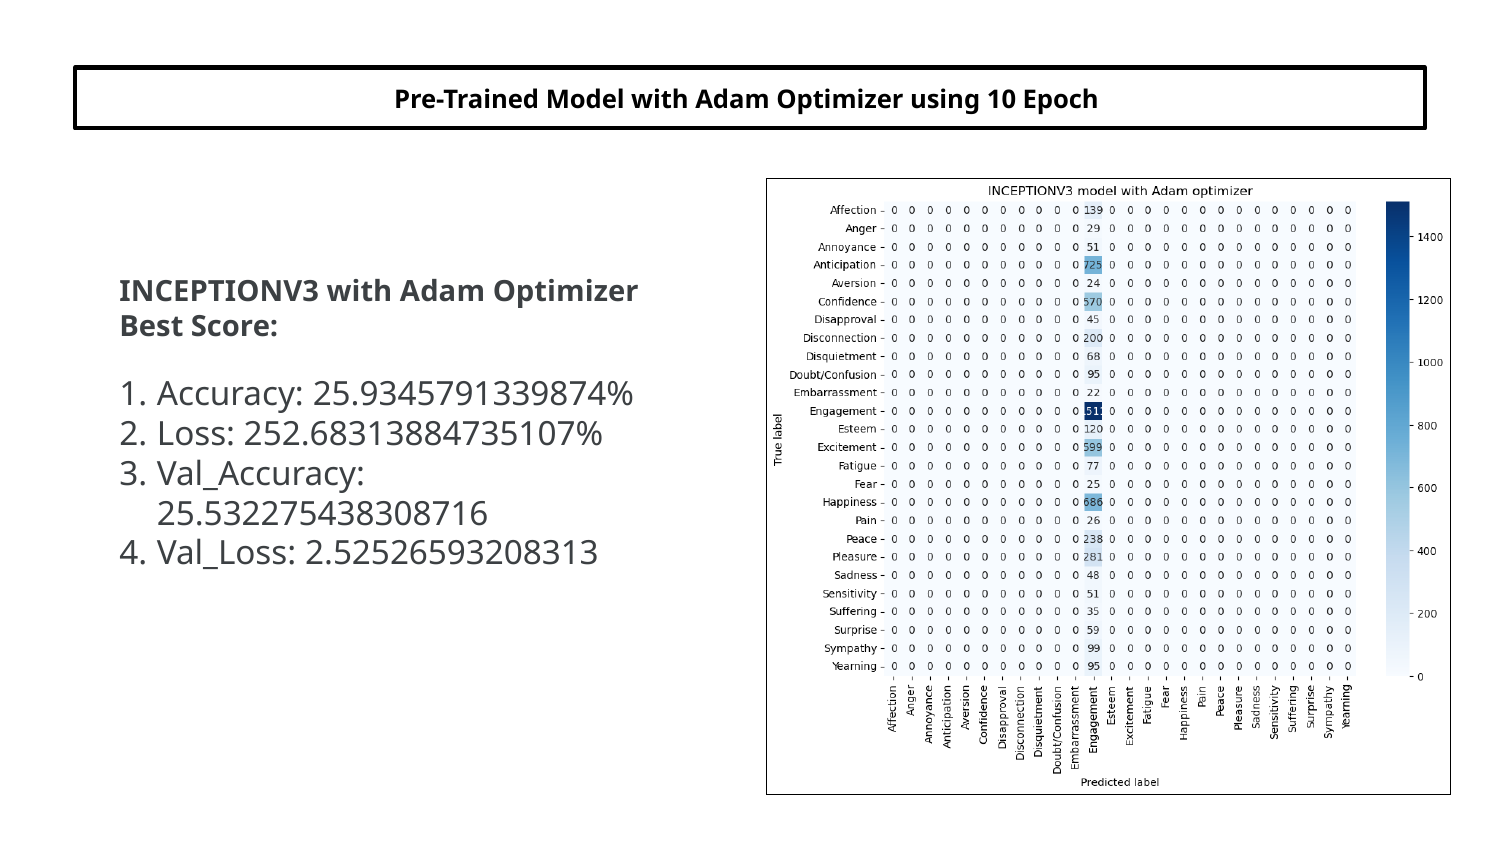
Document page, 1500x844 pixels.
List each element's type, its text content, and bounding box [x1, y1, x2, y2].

title Pre-Trained Model with Adam Optimizer using 10 Epoch [73, 65, 1427, 130]
picture [766, 177, 1452, 796]
text_box INCEPTIONV3 with Adam Optimizer Best Score: Accuracy: 25.9345791339874% Loss: 252.68313884735107% Val_Accuracy: 25.532275438308716 Val_Loss: 2.52526593208313 [119, 272, 664, 572]
